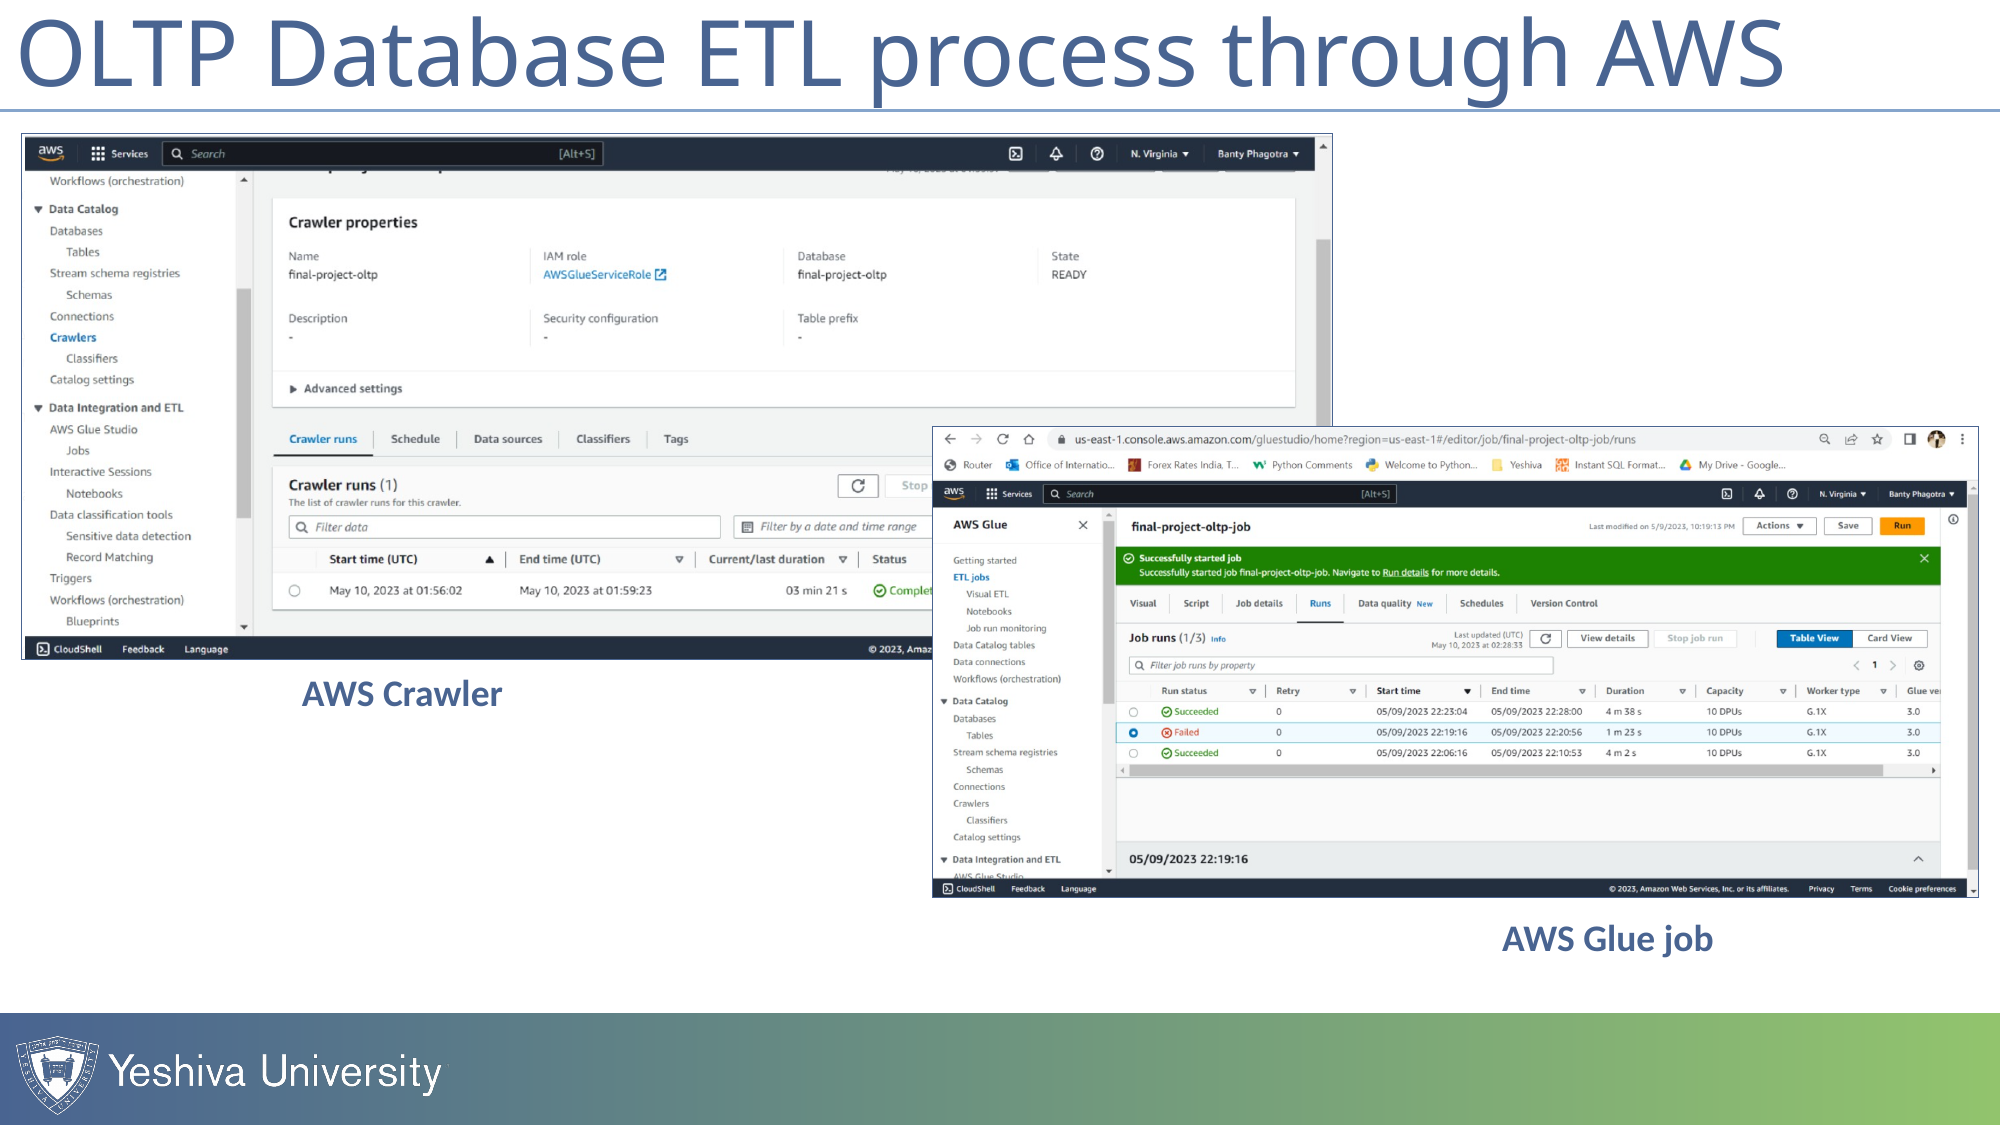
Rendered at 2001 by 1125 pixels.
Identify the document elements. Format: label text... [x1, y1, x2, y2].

picture [21, 133, 1979, 898]
text_box OLTP Database ETL process through AWS [0, 0, 1989, 108]
text_box AWS Crawler [286, 661, 534, 722]
text_box AWS Glue job [1487, 906, 1734, 967]
